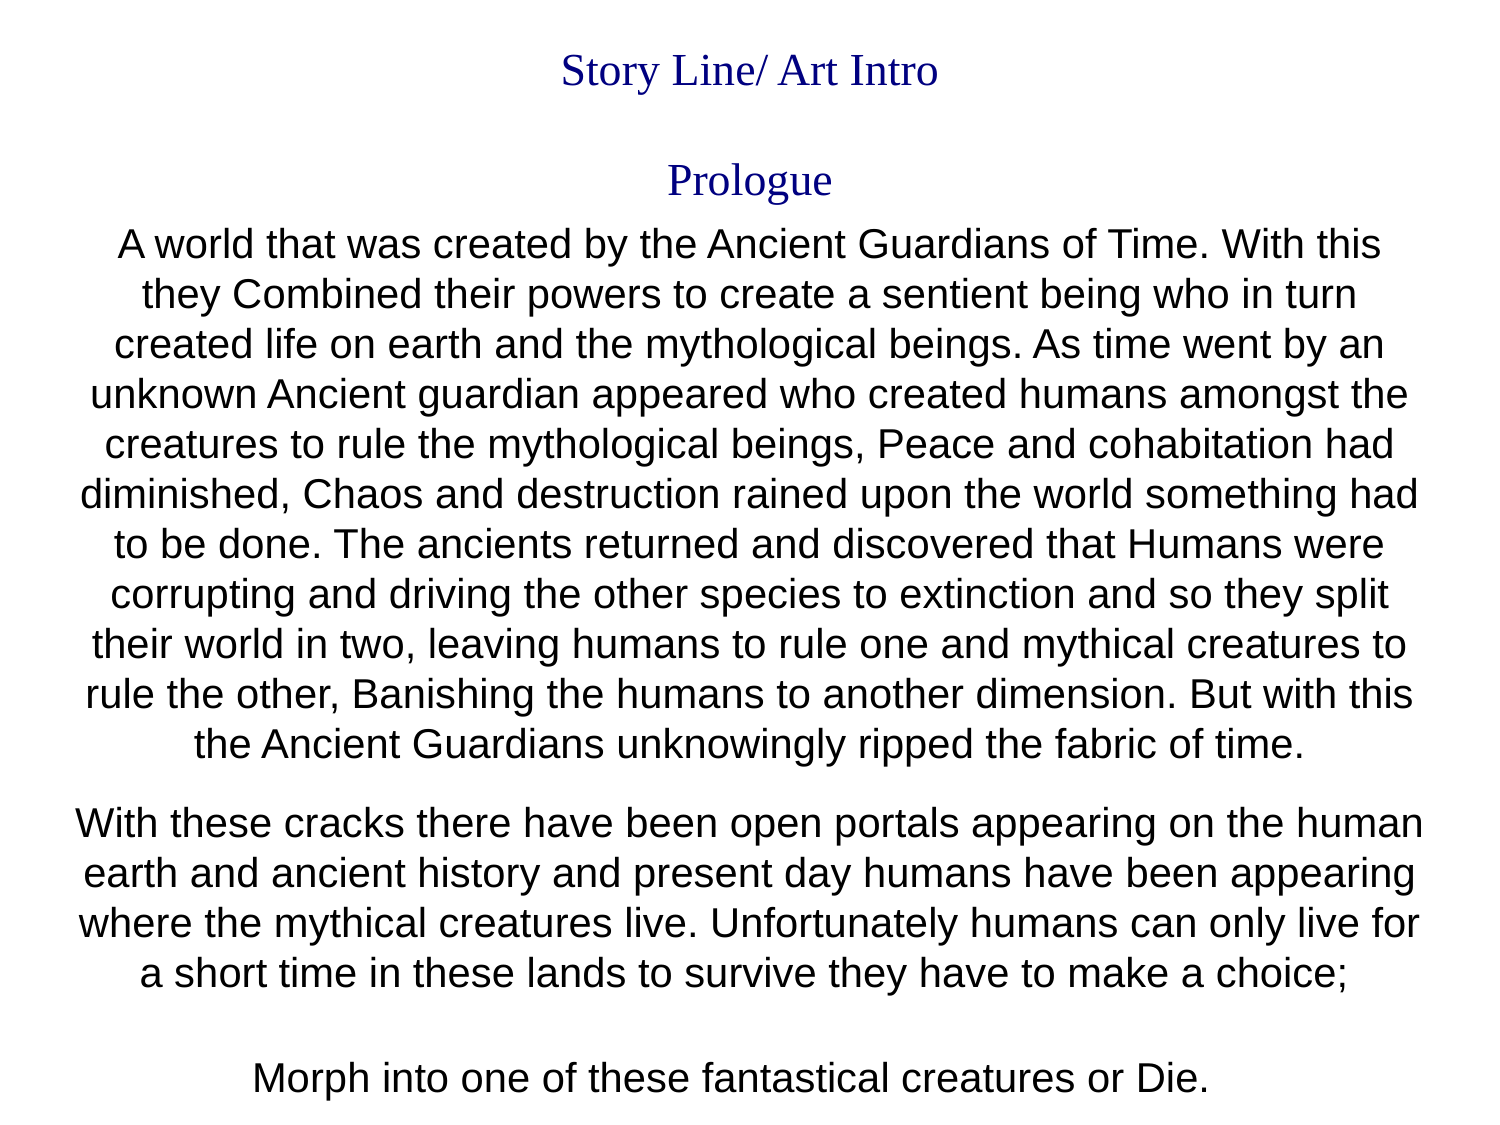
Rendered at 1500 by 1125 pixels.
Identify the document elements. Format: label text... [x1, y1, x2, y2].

text_box Story Line/ Art Intro Prologue [477, 0, 1023, 233]
subtitle A world that was created by the Ancient Guardians of Time. With this they Combined their powers to create a sentient being who in turn created life on earth and the mythological beings. As time went by an unknown Ancient guardian appeared who created humans amongst the creatures to rule the mythological beings, Peace and cohabitation had diminished, Chaos and destruction rained upon the world something had to be done. The ancients returned and discovered that Humans were corrupting and driving the other species to extinction and so they split their world in two, leaving humans to rule one and mythical creatures to rule the other, Banishing the humans to another dimension. But with this the Ancient Guardians unknowingly ripped the fabric of time. With these cracks there have been open portals appearing on the human earth and ancient history and present day humans have been appearing where the mythical creatures live. Unfortunately humans can only live for a short time in these lands to survive they have to make a choice; Morph into one of these fantastical creatures or Die. [75, 216, 1425, 1125]
